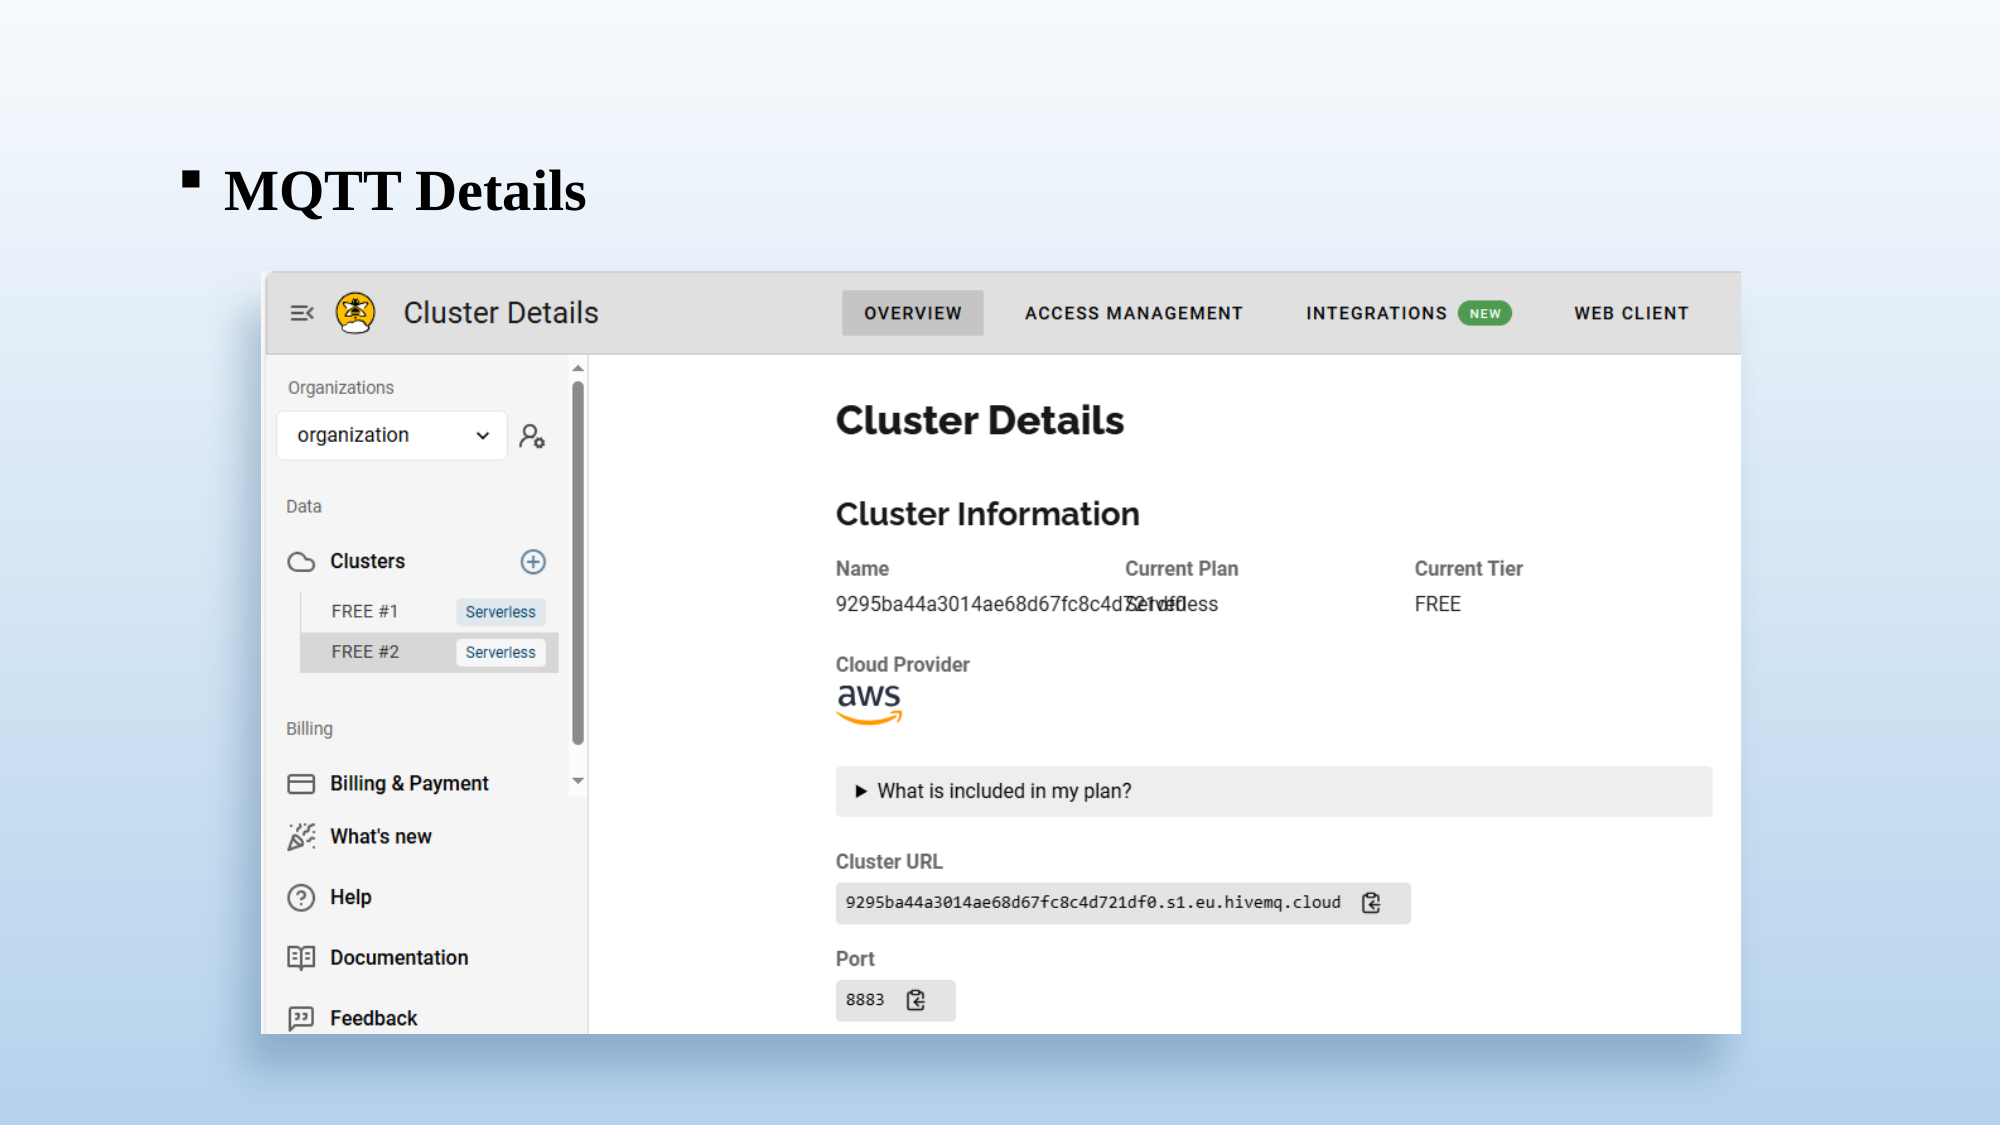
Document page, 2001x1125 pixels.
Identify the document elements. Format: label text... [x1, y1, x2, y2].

text_box MQTT Details [162, 144, 632, 229]
picture [258, 271, 1742, 1034]
